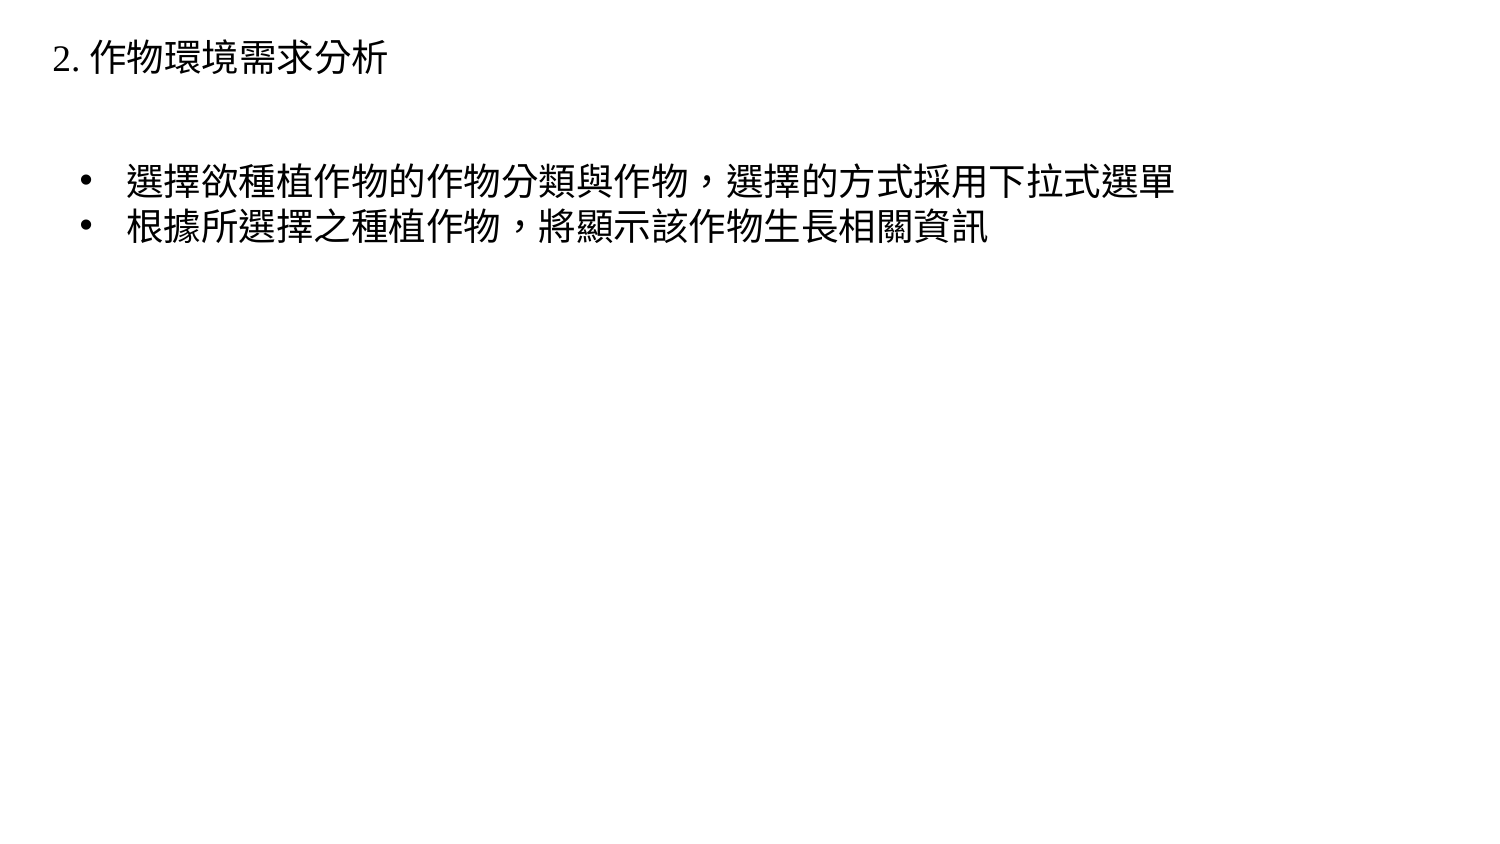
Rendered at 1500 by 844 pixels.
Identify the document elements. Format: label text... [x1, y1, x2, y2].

text_box 選擇欲種植作物的作物分類與作物，選擇的方式採用下拉式選單 根據所選擇之種植作物，將顯示該作物生長相關資訊 [64, 150, 1411, 255]
text_box 2.作物環境需求分析 [37, 26, 632, 87]
